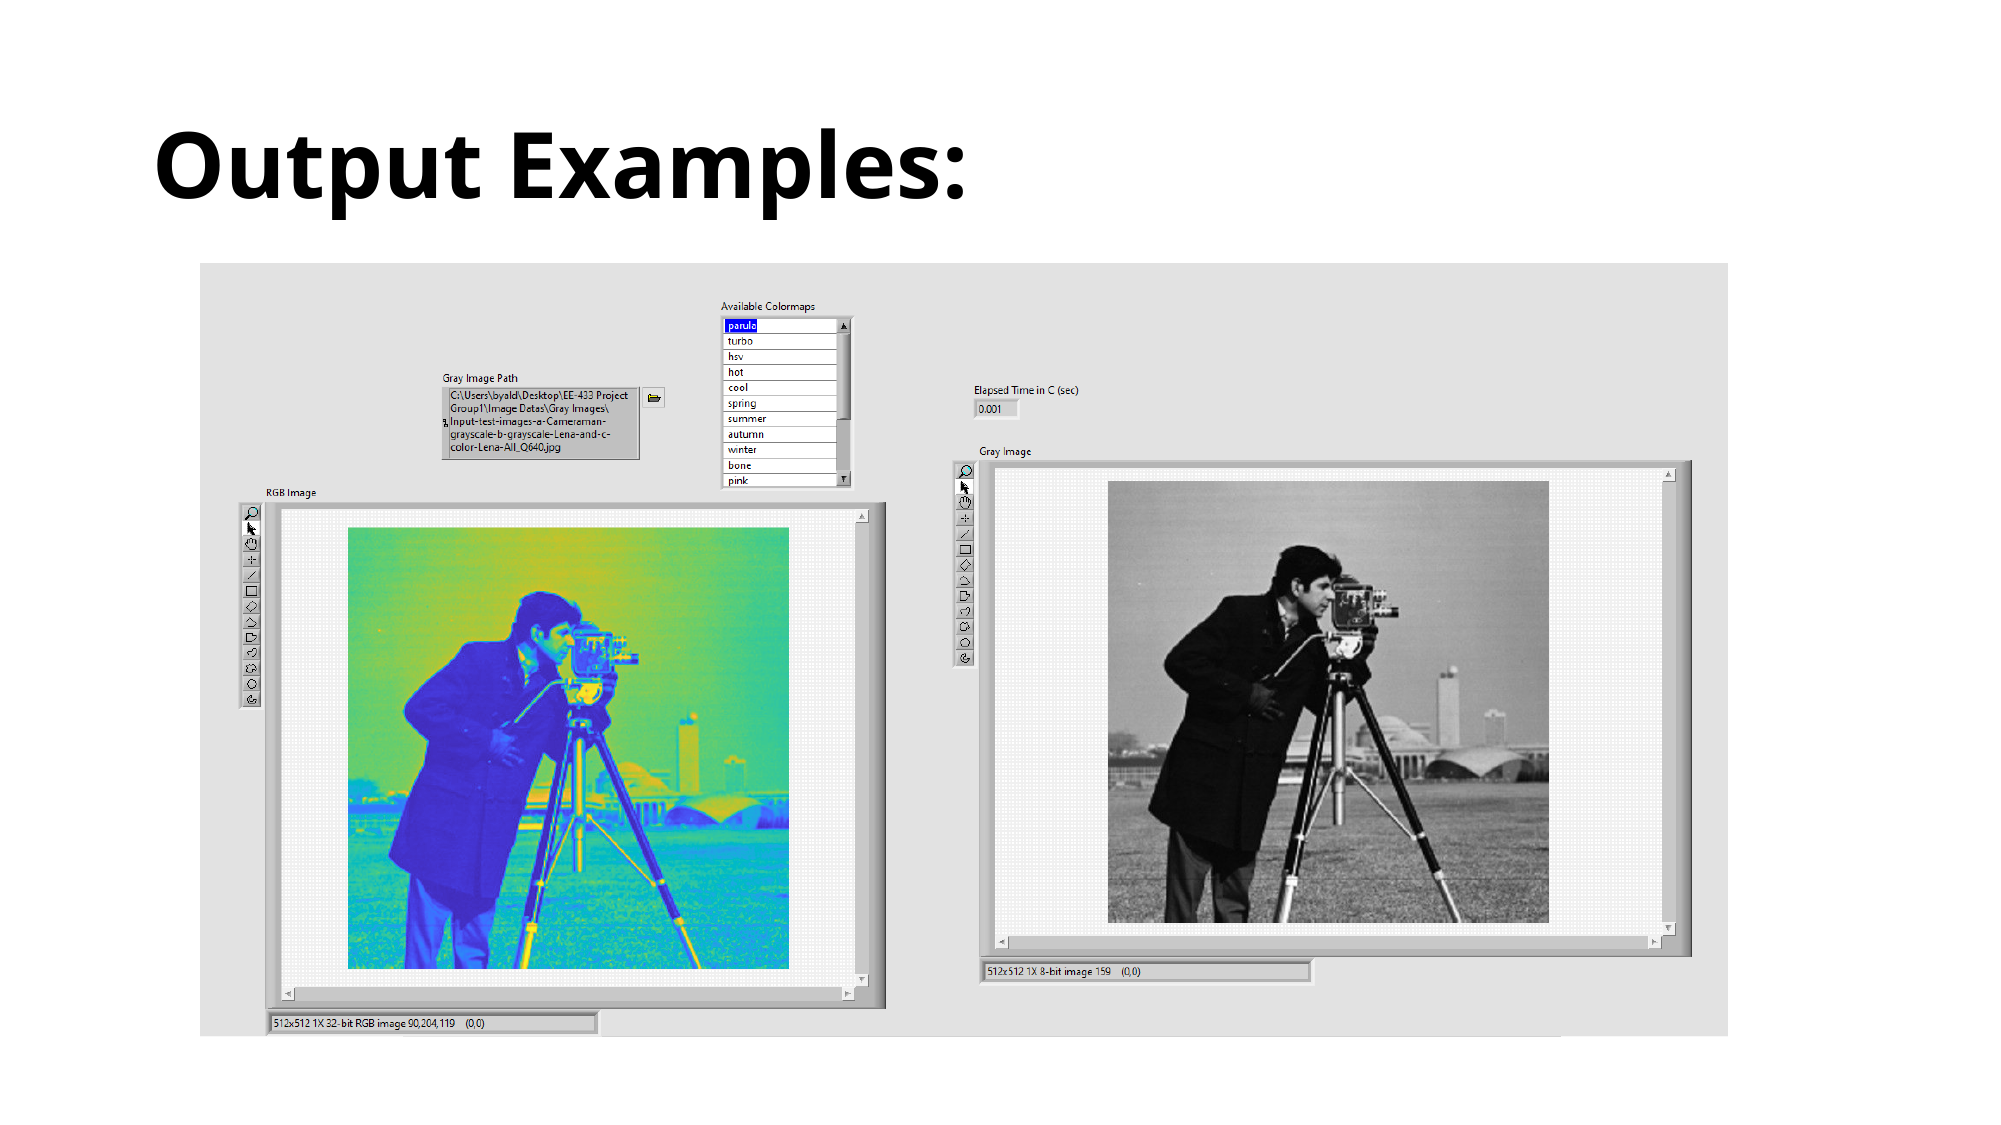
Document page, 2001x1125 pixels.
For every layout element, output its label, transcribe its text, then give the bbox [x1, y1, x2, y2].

title Output Examples: [137, 59, 1863, 278]
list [200, 263, 1727, 1037]
